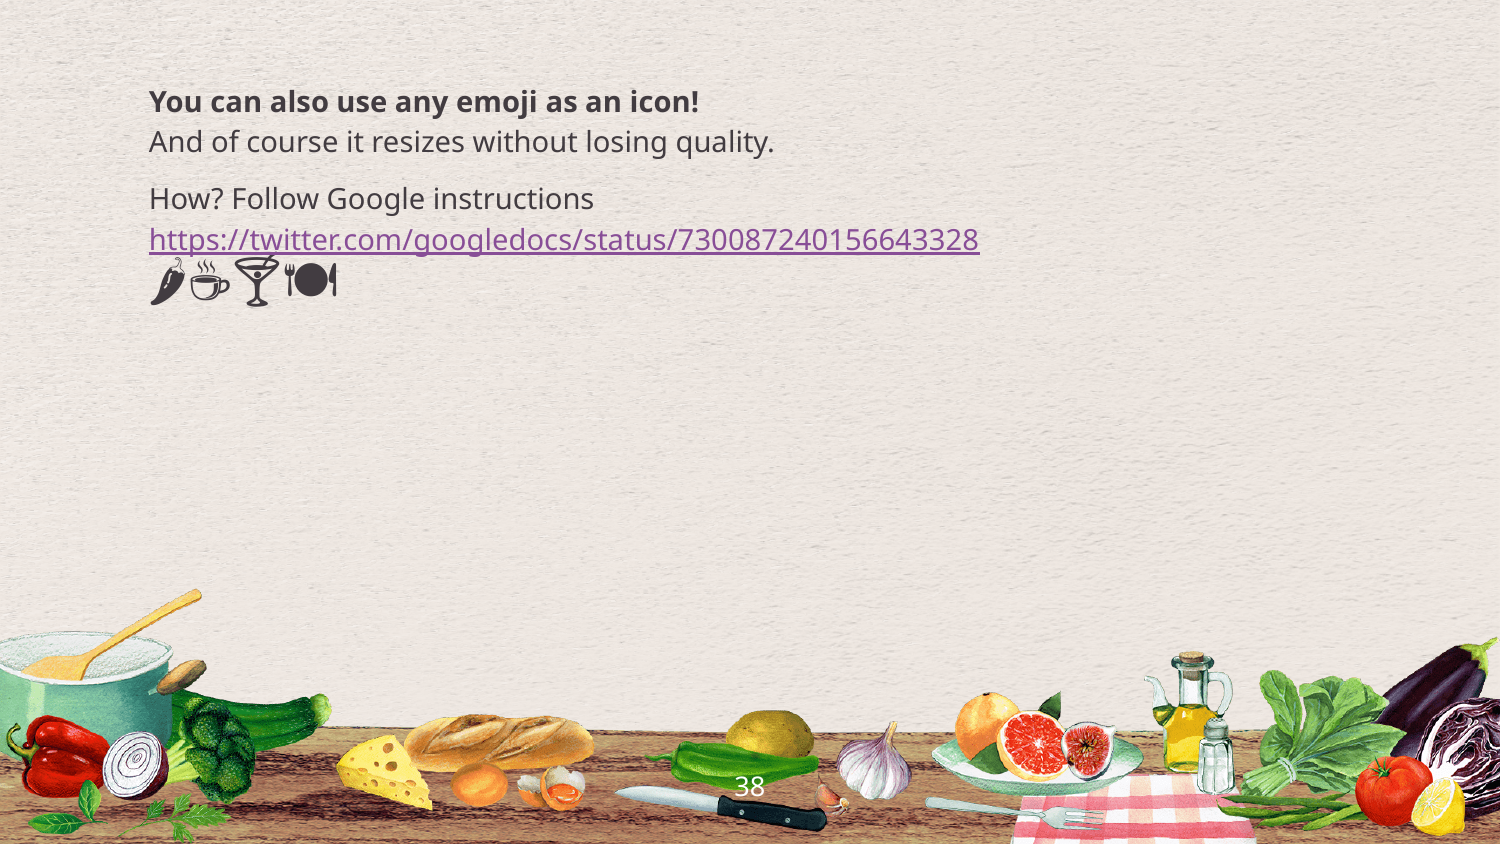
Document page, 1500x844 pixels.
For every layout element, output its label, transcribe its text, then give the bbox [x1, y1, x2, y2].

list You can also use any emoji as an icon! And of course it resizes without losing quality. How? Follow Google instructions https://twitter.com/googledocs/status/730087240156643328 [148, 78, 1351, 267]
slide_number ‹#› [705, 732, 795, 844]
picture [0, 0, 1500, 844]
text_box 🍇🍈🍉🍊🍋🍌🍍🥭🍎🍏🍐🍑🍒🍓🥝🍅🥥🥑🍆🥔🥕🌽🌶️🥒🥬🥦🧄🧅🍄🥜🌰🍞🥐🥖🥨🥯🥞🧇🧀🍖🍗🥩🥓🍔🍟🍕🌭🥪🌮🌯🥙🧆🥚🍳🥘🍲🥣🥗🍿🧈🧂🥫🍱🍘🍙🍚🍛🍜🍝🍠🍢🍣🍤🍥🥮🍡🥟🥠🥡🦪🍦🍧🍨🍩🍪🎂🍰🧁🥧🍫🍬🍭🍮🍯🍼🥛☕🍵🍶🍾🍷🍸🍹🍺🍻🥂🥃🥤🧃🧉🧊🥢🍽️🍴🥄 [148, 267, 1351, 563]
